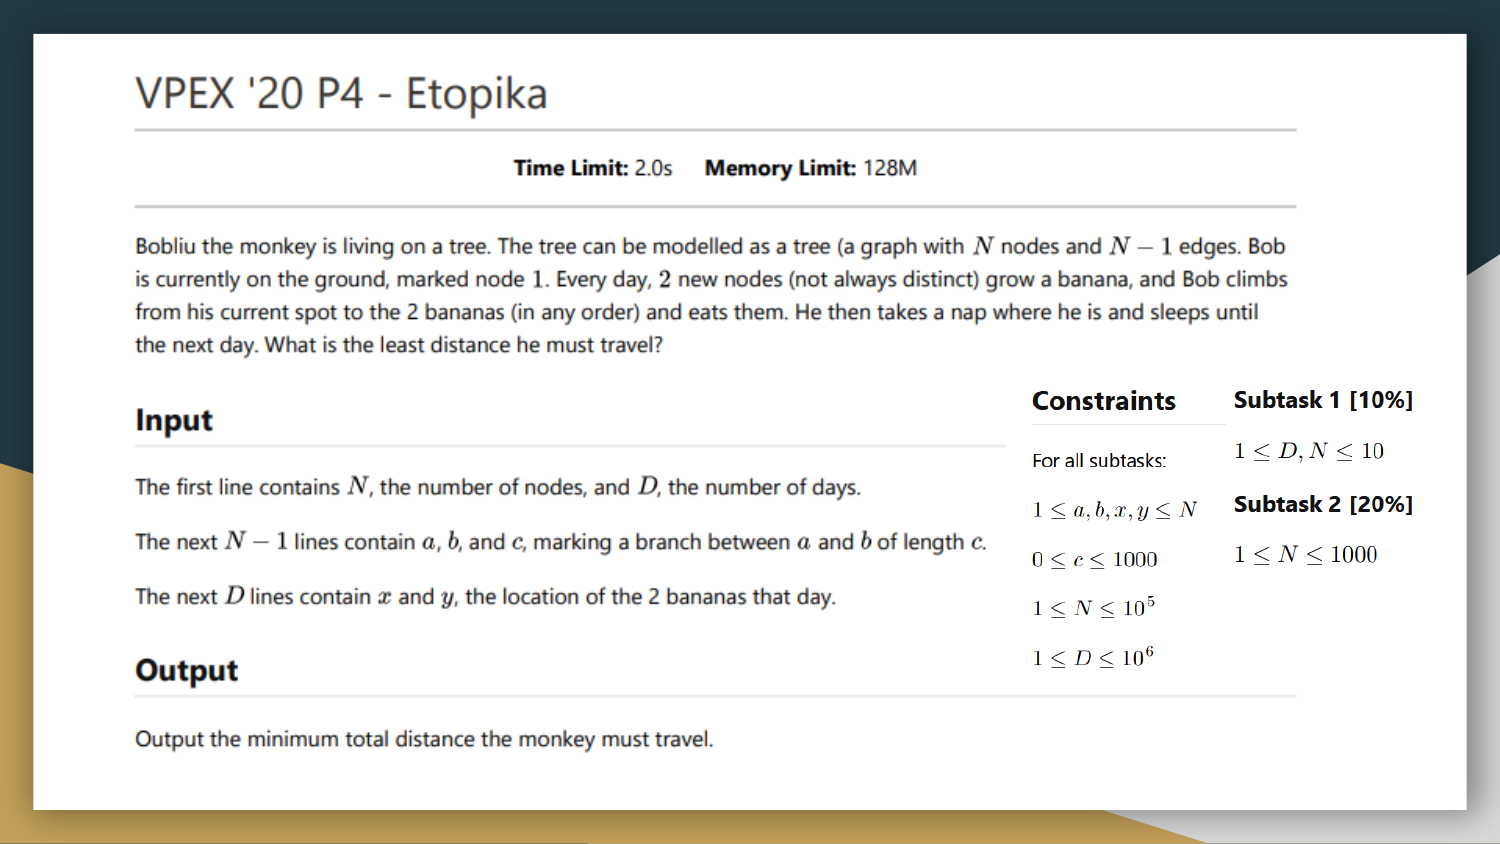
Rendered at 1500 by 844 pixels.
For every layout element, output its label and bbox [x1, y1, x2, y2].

picture [113, 62, 1424, 781]
